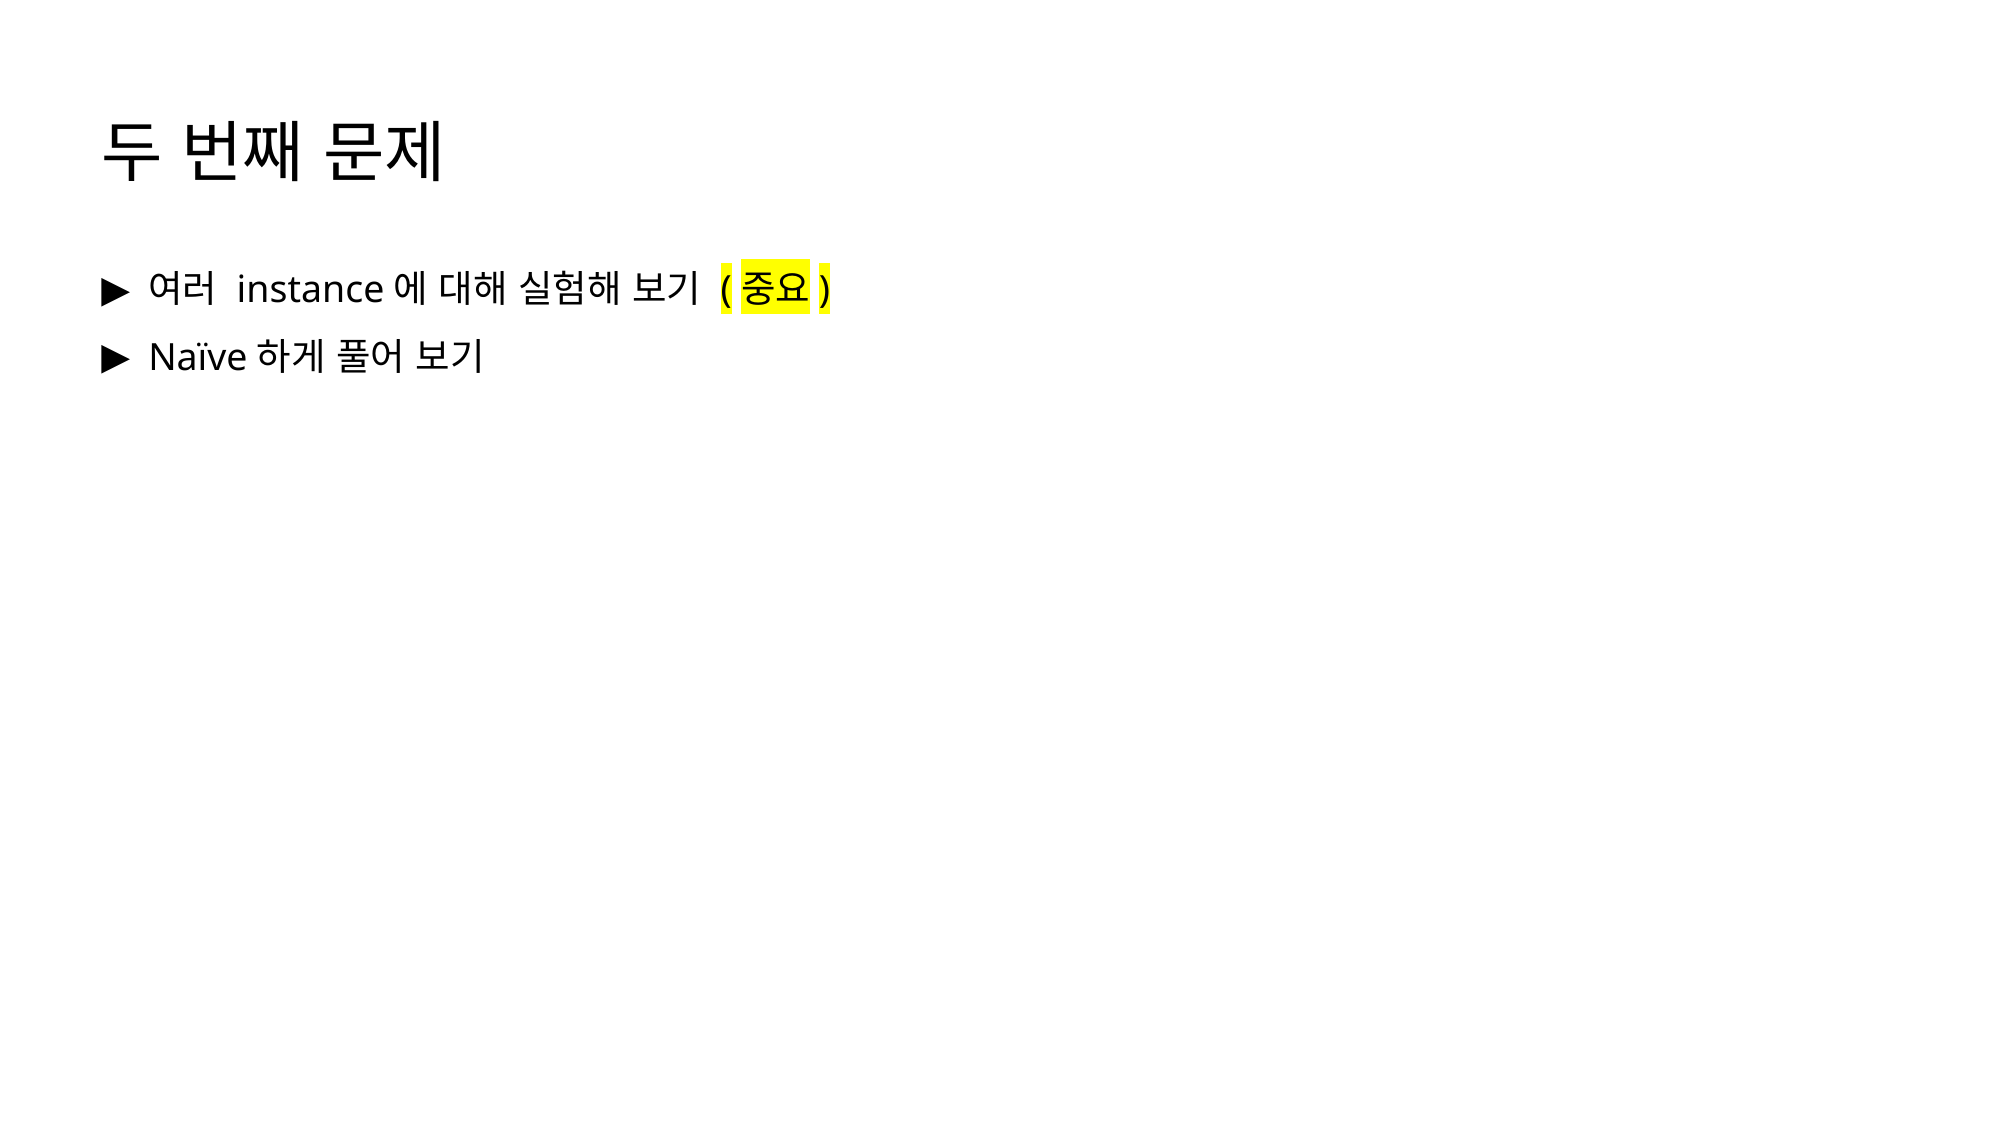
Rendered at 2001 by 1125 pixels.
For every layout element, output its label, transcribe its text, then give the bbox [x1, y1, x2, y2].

text_box 두 번째 문제 [86, 64, 1283, 236]
text_box 여러 instance에 대해 실험해 보기 (중요) Naïve하게 풀어 보기 [86, 235, 1094, 435]
